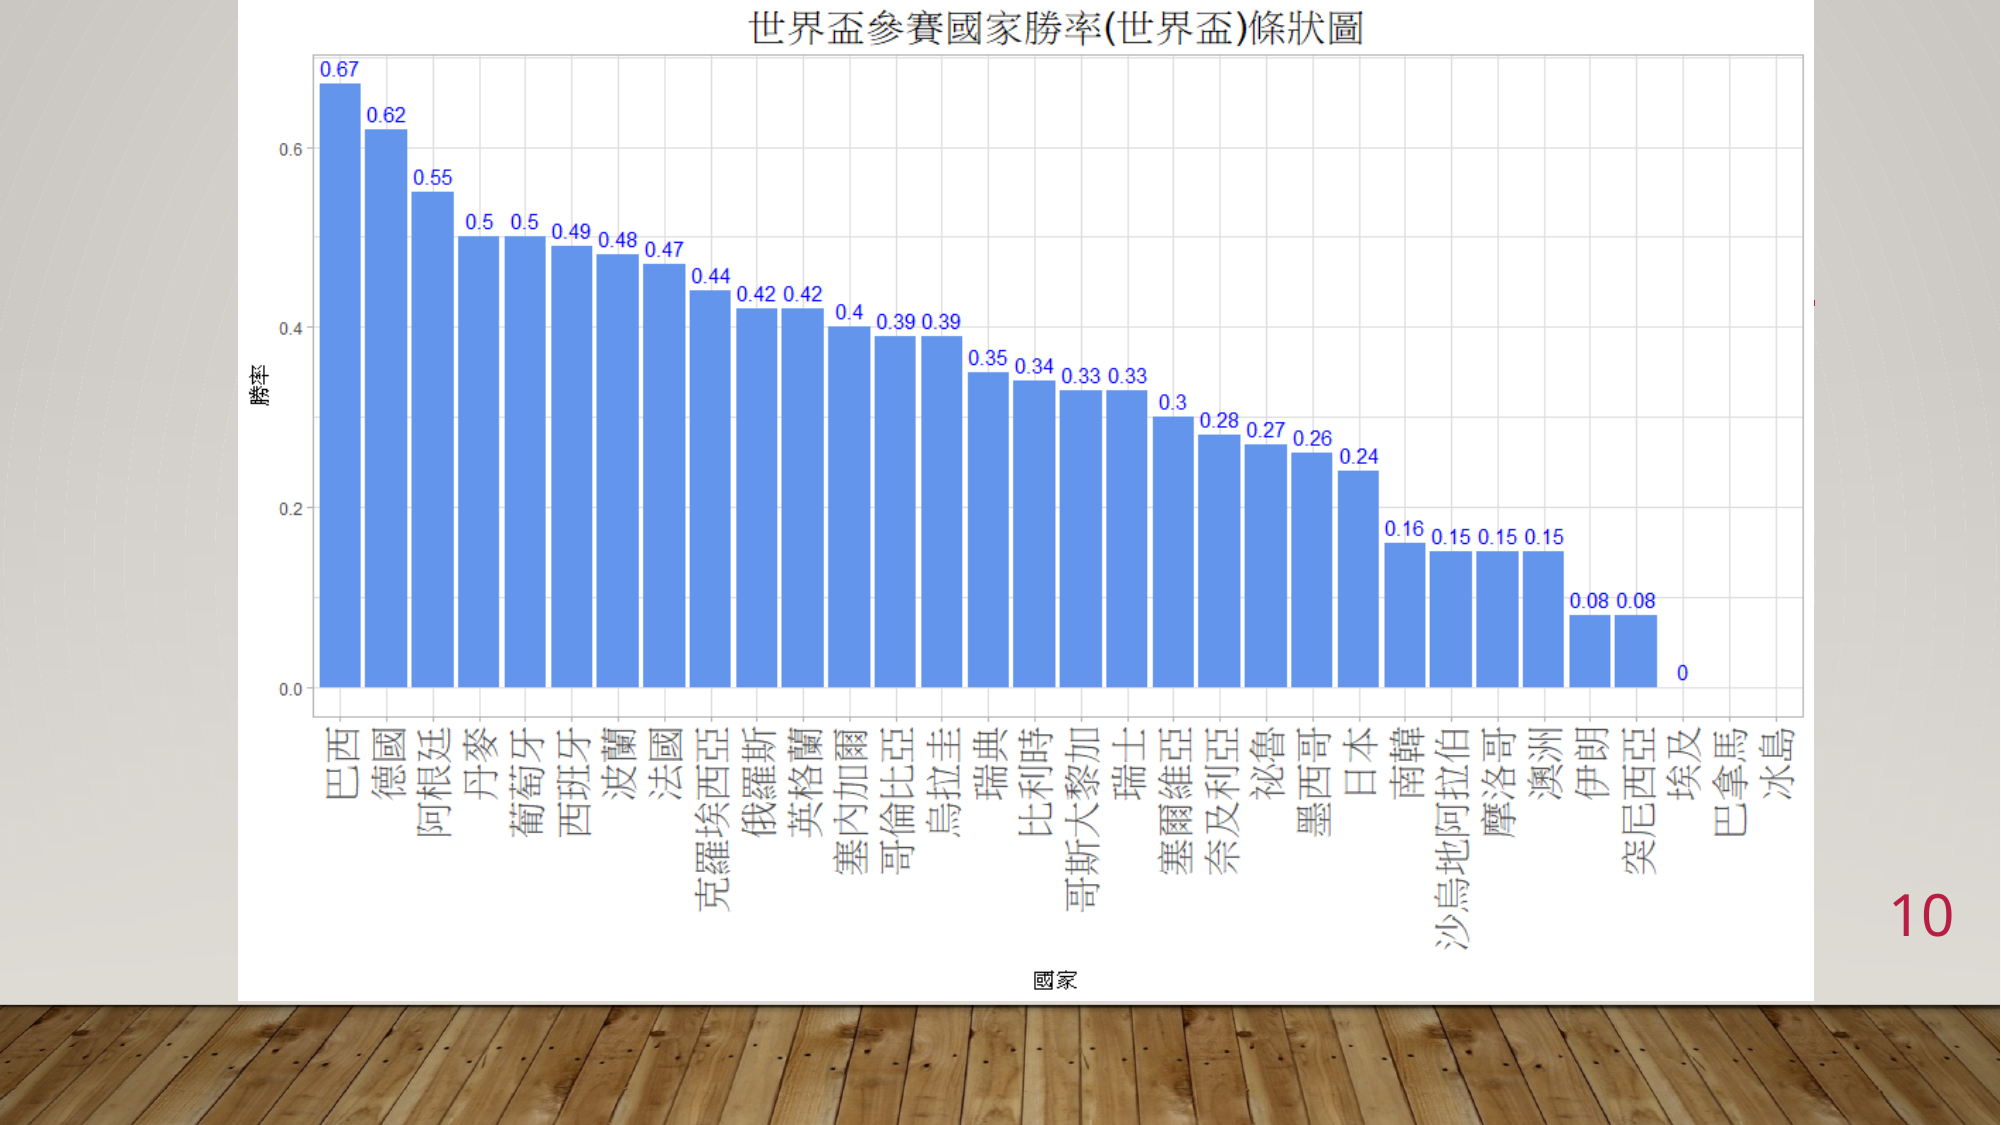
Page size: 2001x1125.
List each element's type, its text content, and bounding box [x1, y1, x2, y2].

slide_number 10 [1836, 870, 1970, 954]
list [237, 0, 1814, 1002]
picture [0, 1005, 2000, 1125]
